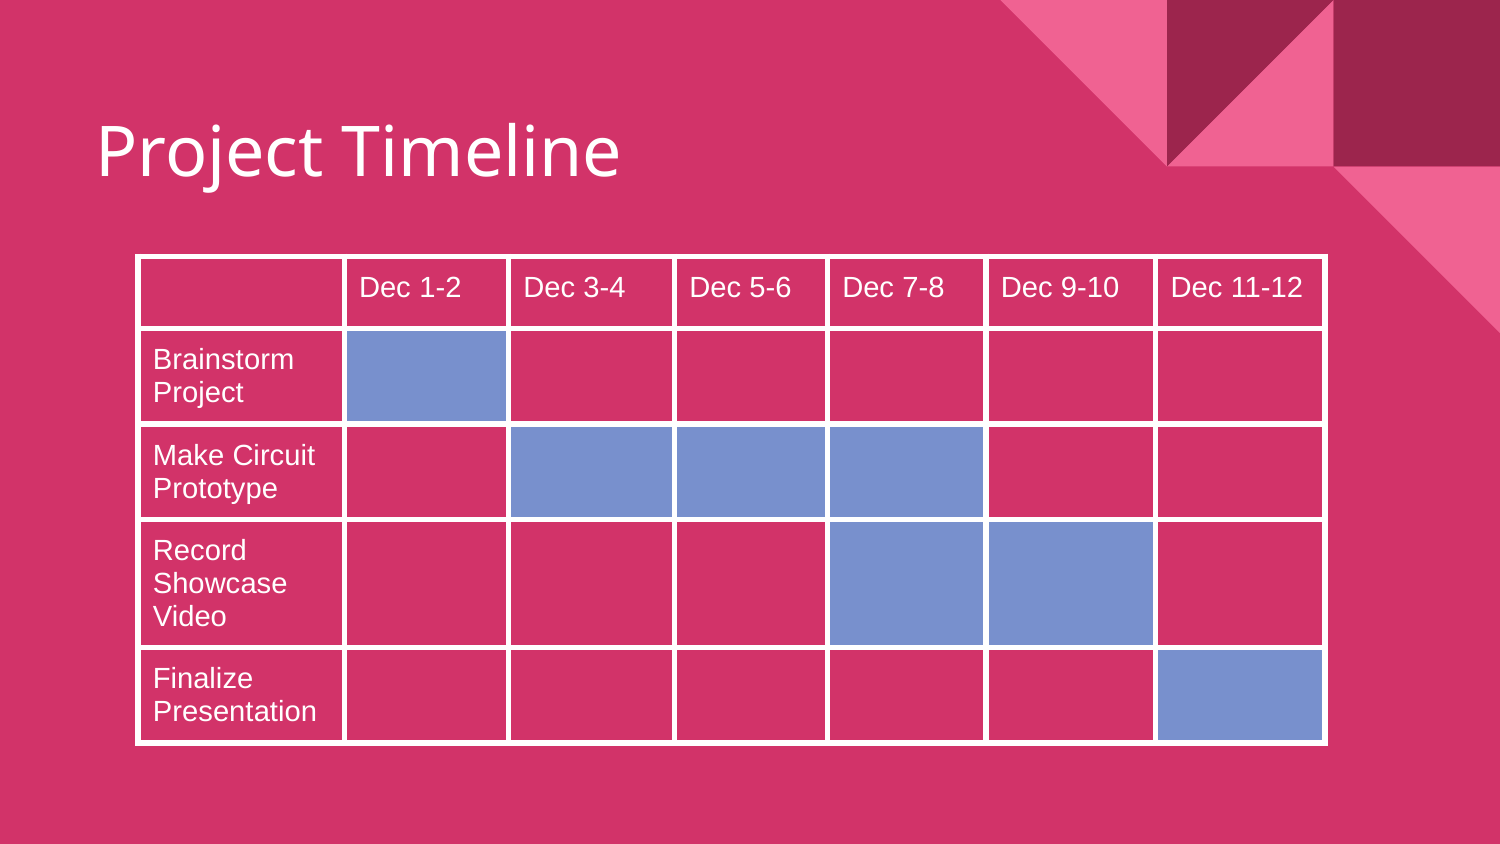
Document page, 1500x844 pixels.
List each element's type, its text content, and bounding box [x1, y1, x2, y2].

table_cell [1158, 650, 1322, 740]
table_cell Finalize Presentation [141, 650, 342, 740]
table_cell [989, 650, 1153, 740]
table_cell [677, 331, 825, 421]
table_header [141, 259, 342, 326]
table_cell [511, 331, 672, 421]
table_cell [989, 427, 1153, 517]
table_cell [347, 522, 506, 645]
table_cell [677, 522, 825, 645]
table_cell [830, 650, 983, 740]
table_cell [511, 427, 672, 517]
table_cell Record Showcase Video [141, 522, 342, 645]
table_cell [347, 331, 506, 421]
table_cell [830, 331, 983, 421]
table_cell [1158, 522, 1322, 645]
table_header Dec 1-2 [347, 259, 506, 326]
table_header Dec 5-6 [677, 259, 825, 326]
table_header Dec 9-10 [989, 259, 1153, 326]
table_cell Brainstorm Project [141, 331, 342, 421]
table_cell [347, 650, 506, 740]
table_cell [677, 650, 825, 740]
table_cell [830, 427, 983, 517]
table_cell [511, 650, 672, 740]
table_cell [677, 427, 825, 517]
table_cell [511, 522, 672, 645]
table_cell [347, 427, 506, 517]
table_header Dec 7-8 [830, 259, 983, 326]
table_cell [989, 522, 1153, 645]
table_cell [1158, 331, 1322, 421]
table_cell [989, 331, 1153, 421]
table_header Dec 3-4 [511, 259, 672, 326]
title Project Timeline [80, 86, 793, 214]
table_cell [1158, 427, 1322, 517]
table_cell Make Circuit Prototype [141, 427, 342, 517]
table_cell [830, 522, 983, 645]
table_header Dec 11-12 [1158, 259, 1322, 326]
